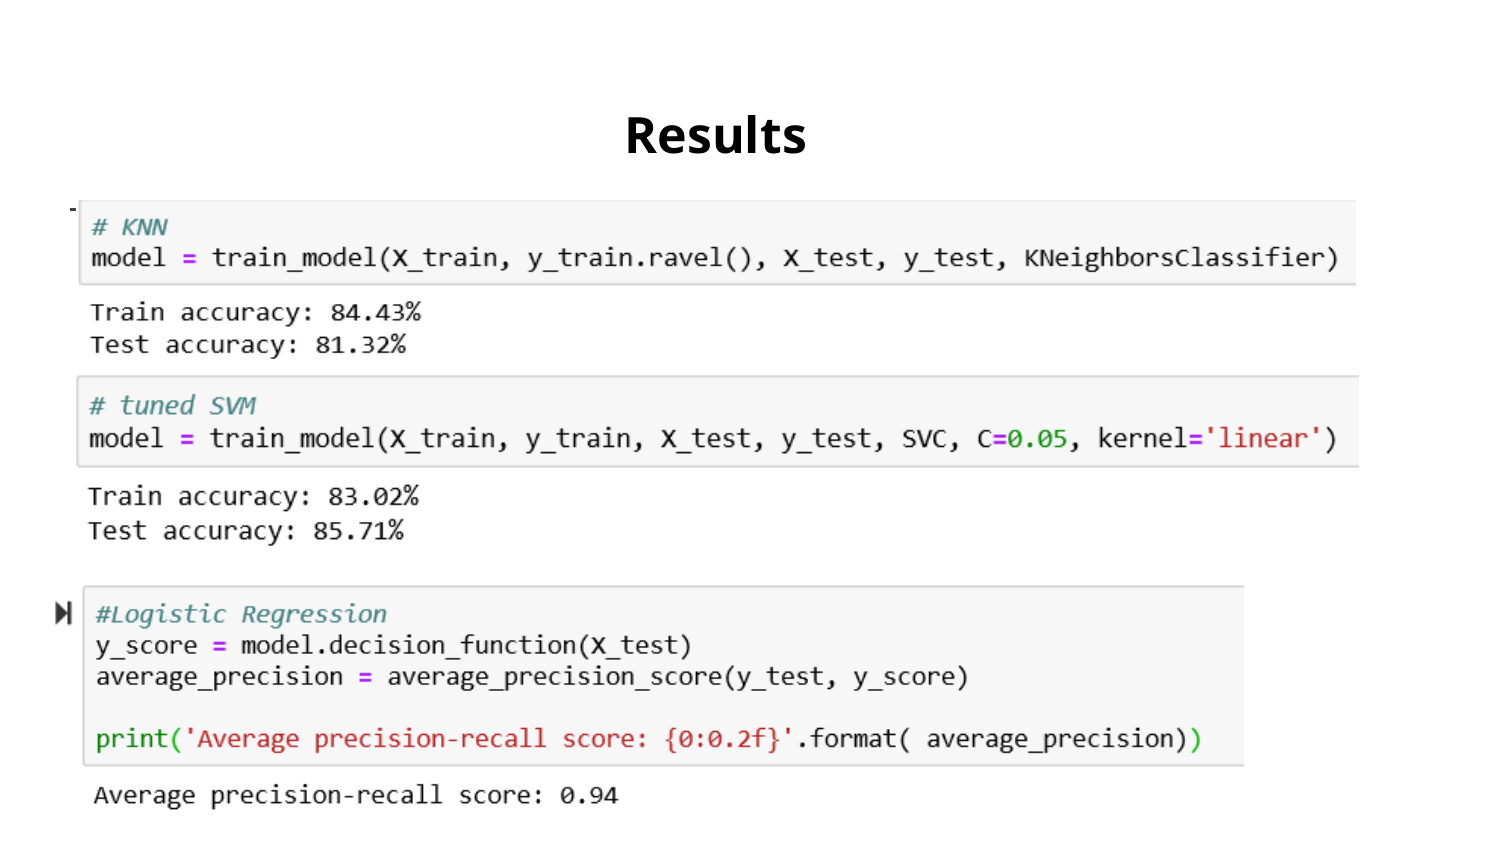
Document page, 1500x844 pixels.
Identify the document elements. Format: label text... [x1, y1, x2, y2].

text_box Results [241, 88, 1191, 178]
picture [45, 200, 1360, 814]
